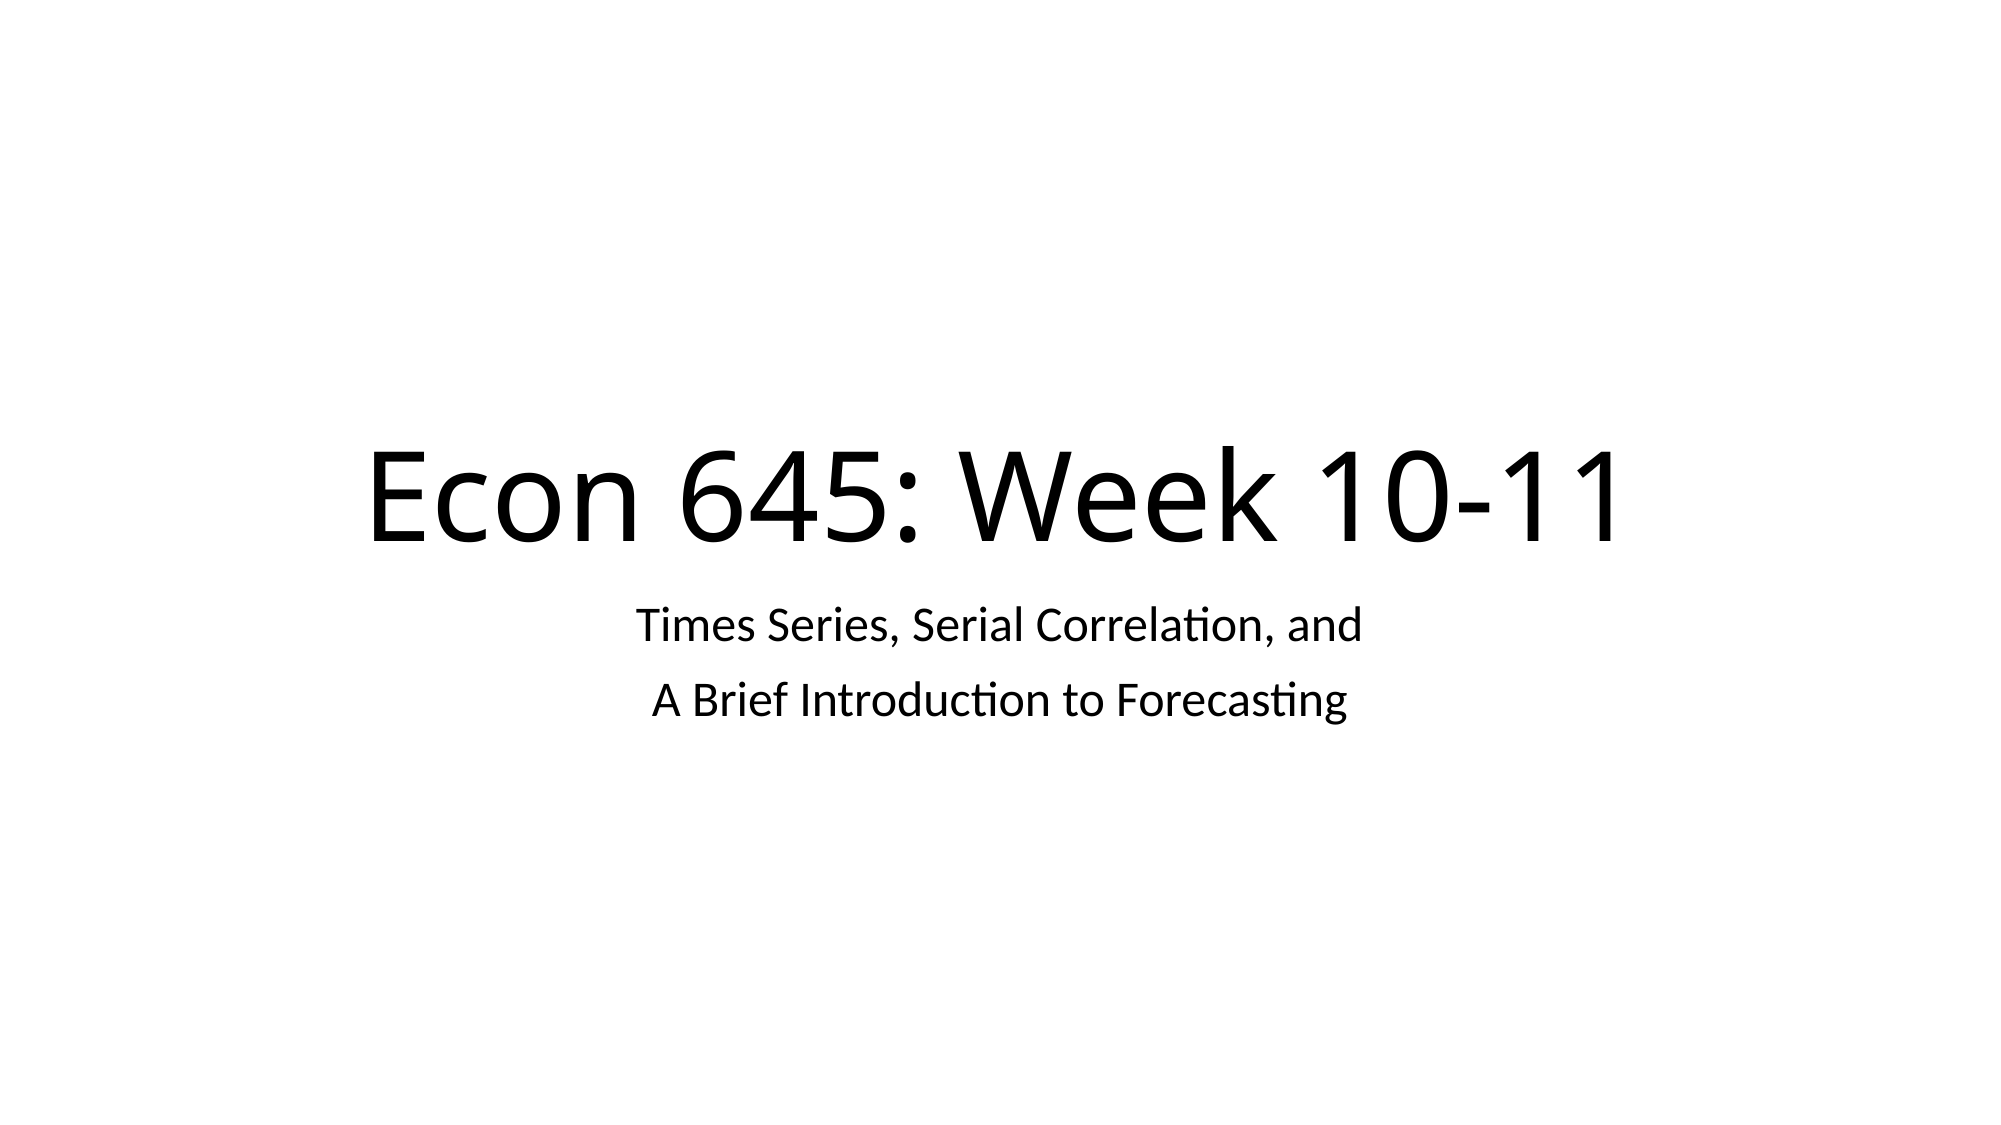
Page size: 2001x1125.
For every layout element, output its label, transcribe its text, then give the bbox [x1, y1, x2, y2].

title Econ 645: Week 10-11 [249, 184, 1750, 576]
subtitle Times Series, Serial Correlation, and A Brief Introduction to Forecasting [249, 590, 1750, 863]
